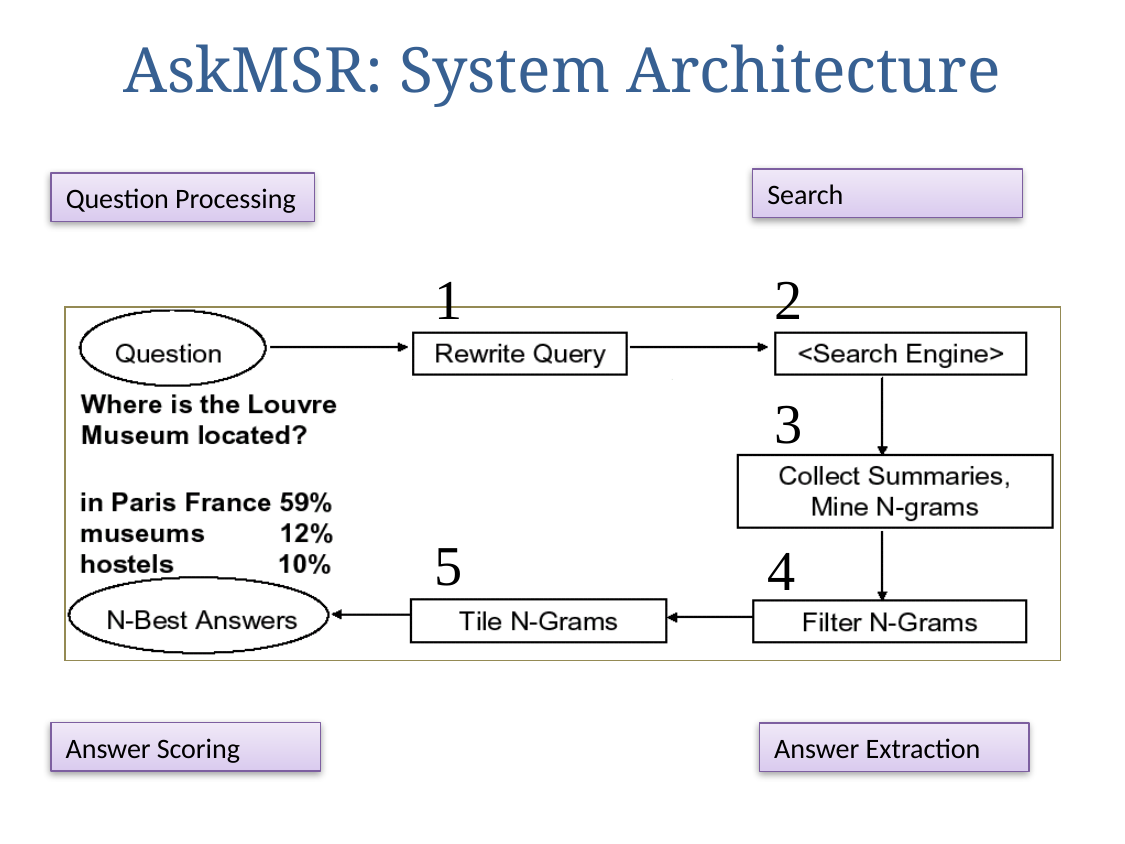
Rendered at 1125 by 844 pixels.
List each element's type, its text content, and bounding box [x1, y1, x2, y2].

text_box 1 [419, 255, 478, 306]
title AskMSR: System Architecture [0, 0, 1125, 135]
text_box Answer Scoring [50, 722, 321, 772]
text_box Search [752, 168, 1023, 218]
text_box 2 [759, 255, 818, 306]
text_box Answer Extraction [759, 722, 1030, 772]
picture [65, 307, 1061, 661]
text_box Question Processing [50, 172, 315, 222]
